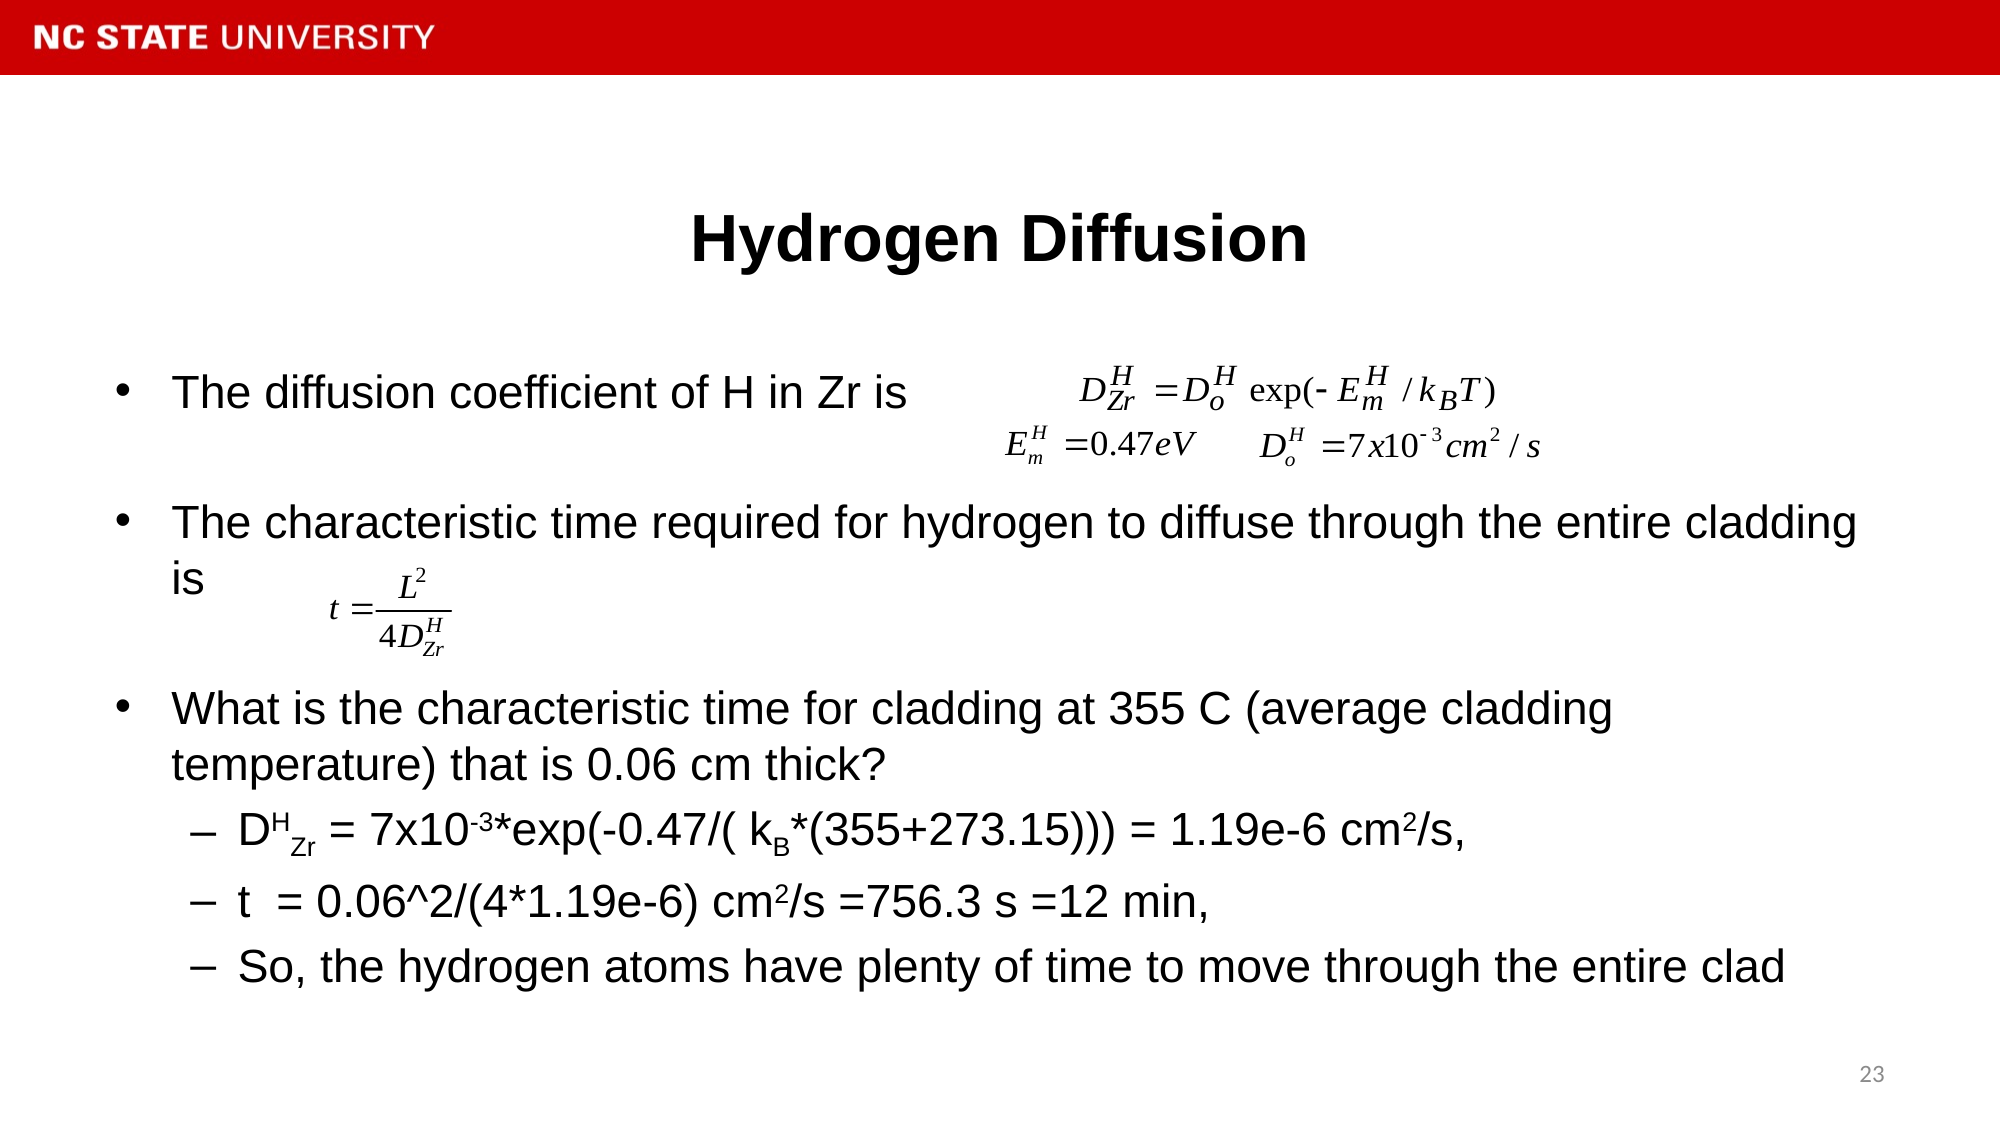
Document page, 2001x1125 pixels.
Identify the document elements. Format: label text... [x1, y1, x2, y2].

title Hydrogen Diffusion [99, 147, 1900, 323]
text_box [1072, 354, 1503, 420]
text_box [323, 557, 460, 664]
slide_number 23 [1433, 1042, 1900, 1103]
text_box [998, 416, 1205, 473]
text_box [1252, 418, 1548, 476]
picture [0, 0, 2000, 75]
